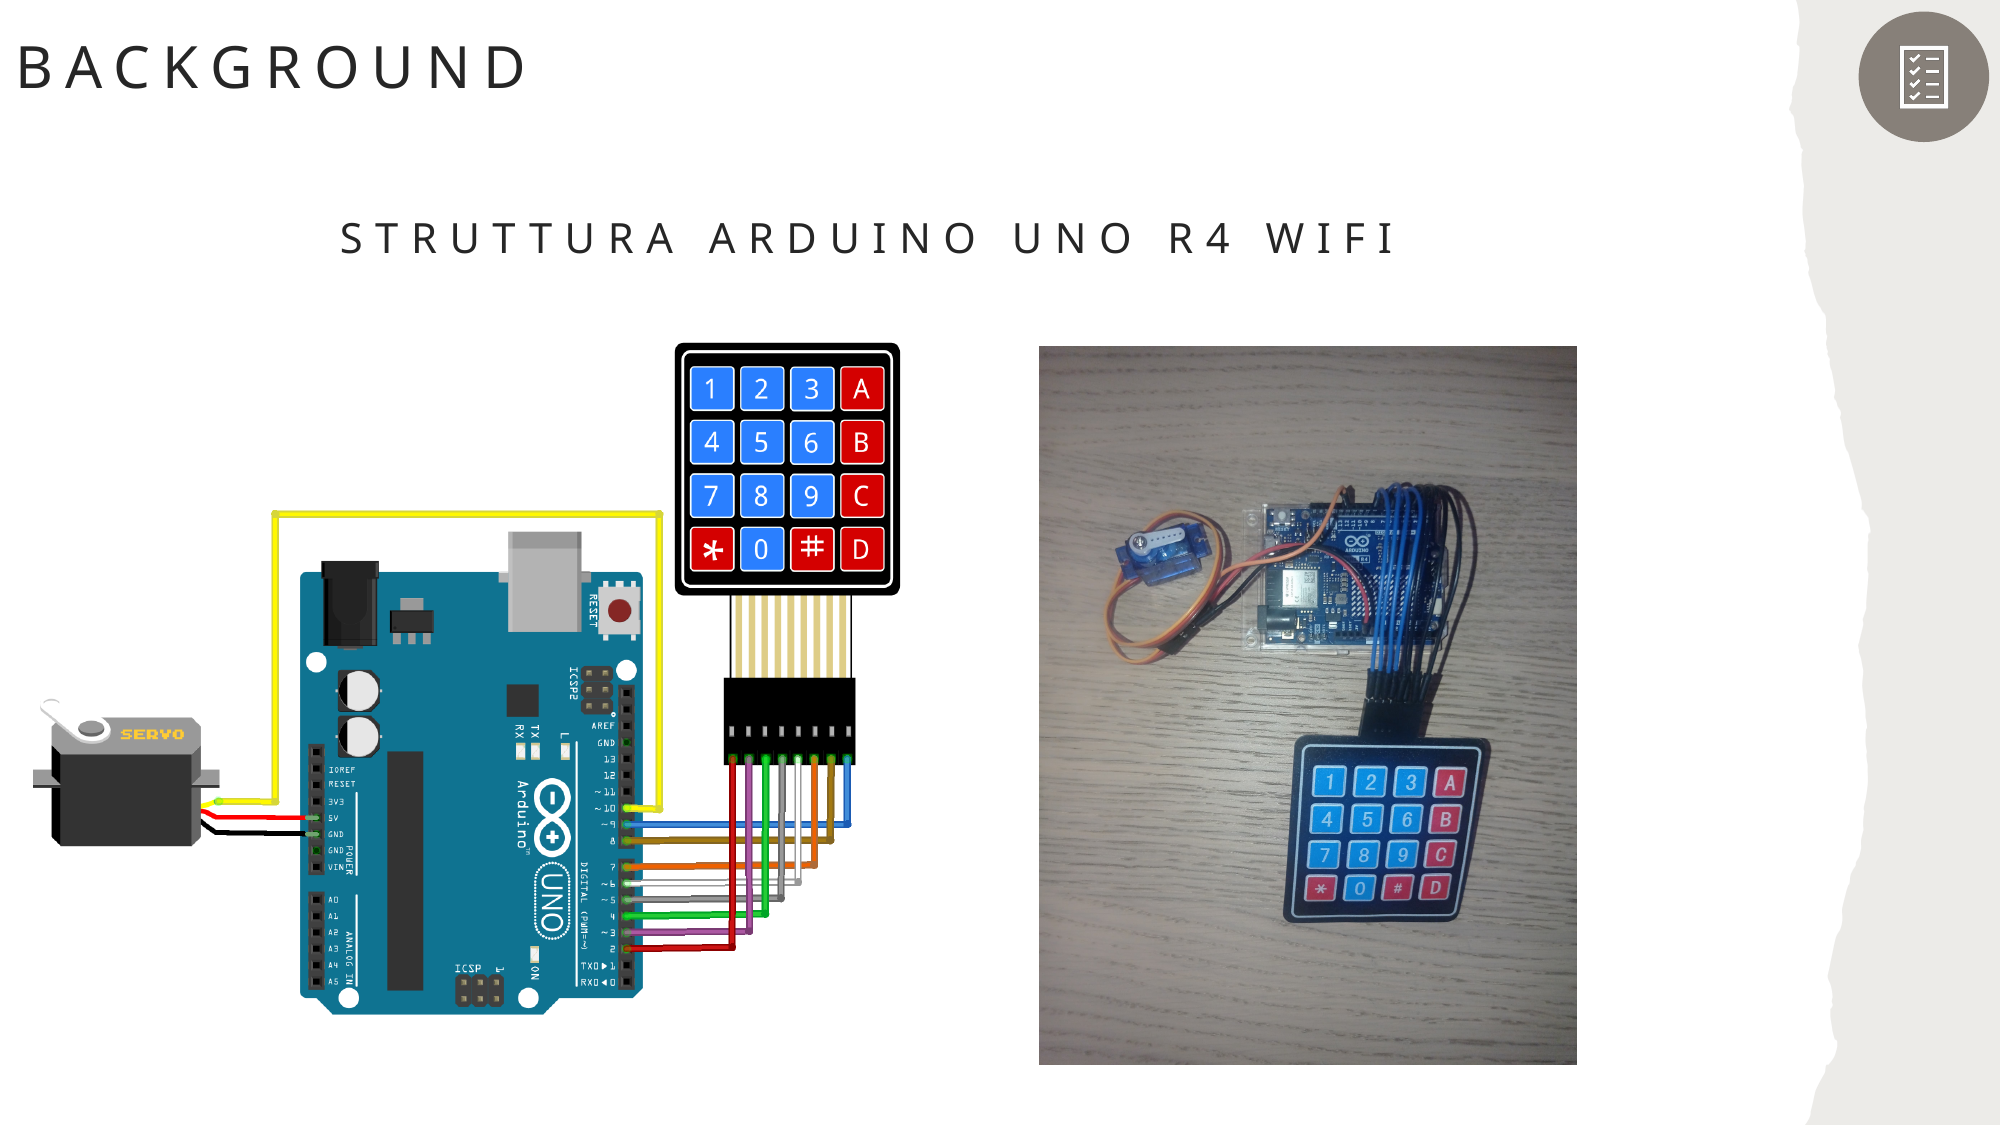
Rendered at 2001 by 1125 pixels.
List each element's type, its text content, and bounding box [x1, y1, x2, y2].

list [24, 329, 903, 1025]
picture [1789, 0, 2000, 1125]
title Struttura arduino uno r4 wifi [324, 194, 1558, 274]
picture [1039, 346, 1577, 1065]
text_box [1858, 11, 1990, 143]
text_box BACKGROUND [0, 1, 630, 123]
